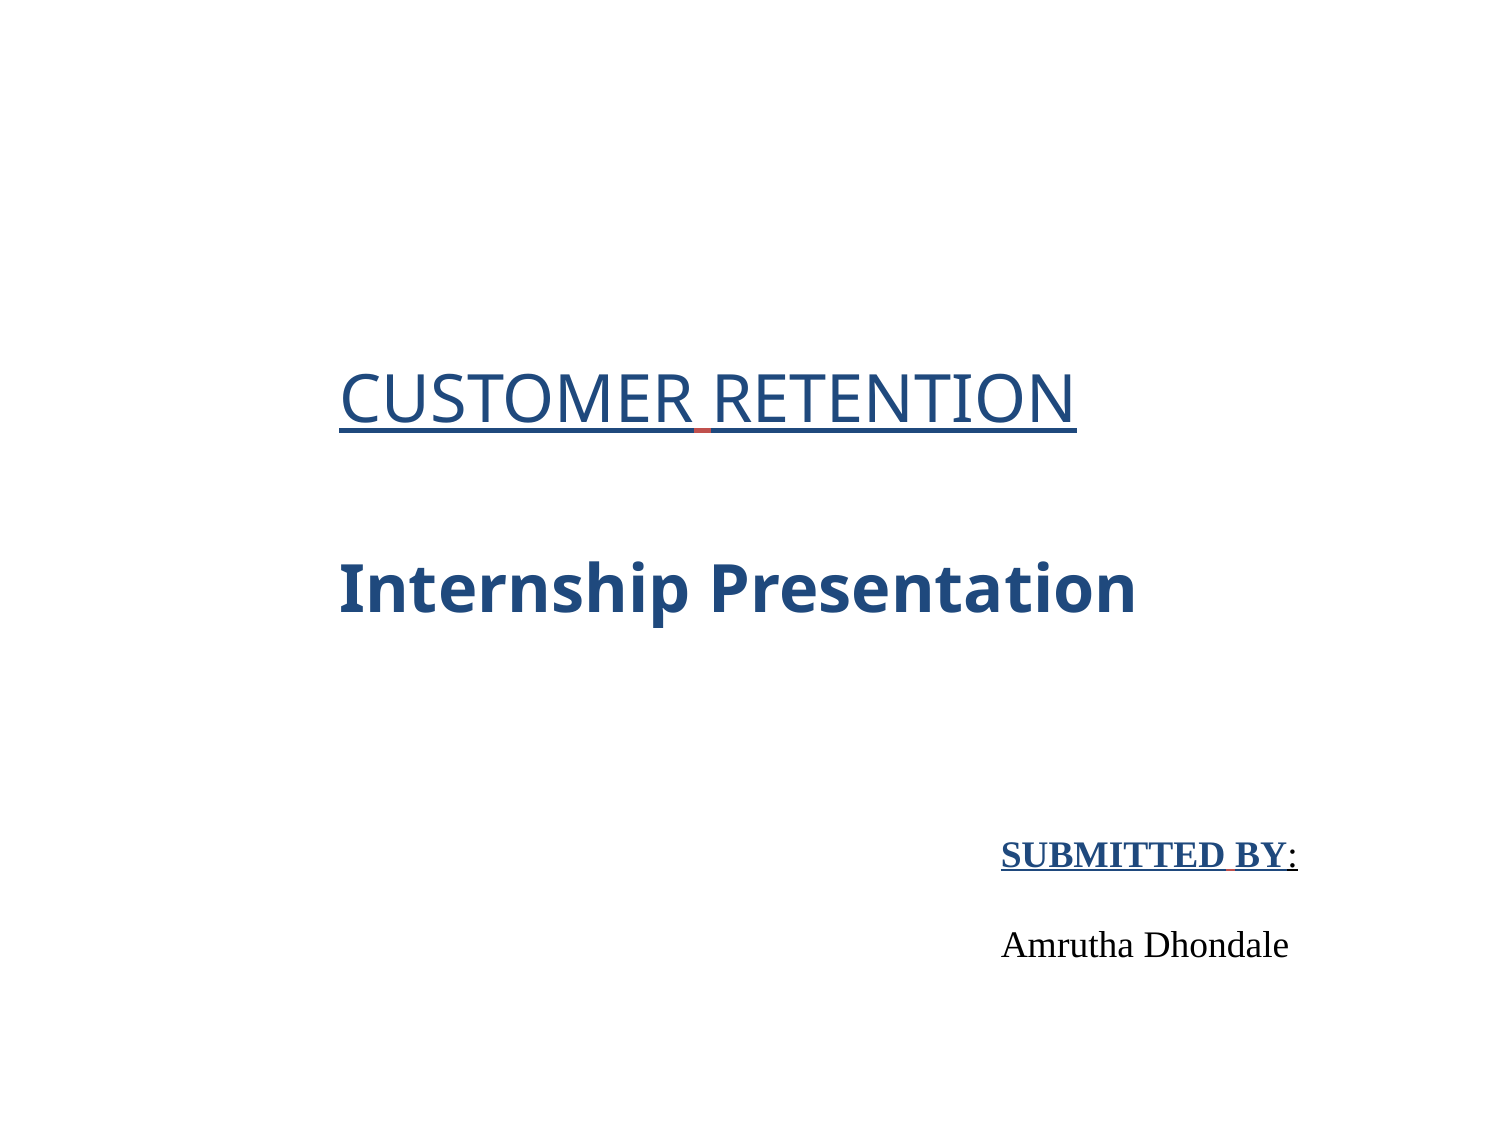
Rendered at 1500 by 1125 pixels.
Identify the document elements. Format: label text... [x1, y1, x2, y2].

text_box Internship Presentation [324, 538, 1247, 634]
text_box SUBMITTED BY: Amrutha Dhondale [986, 822, 1466, 1017]
text_box CUSTOMER RETENTION [324, 348, 1412, 444]
